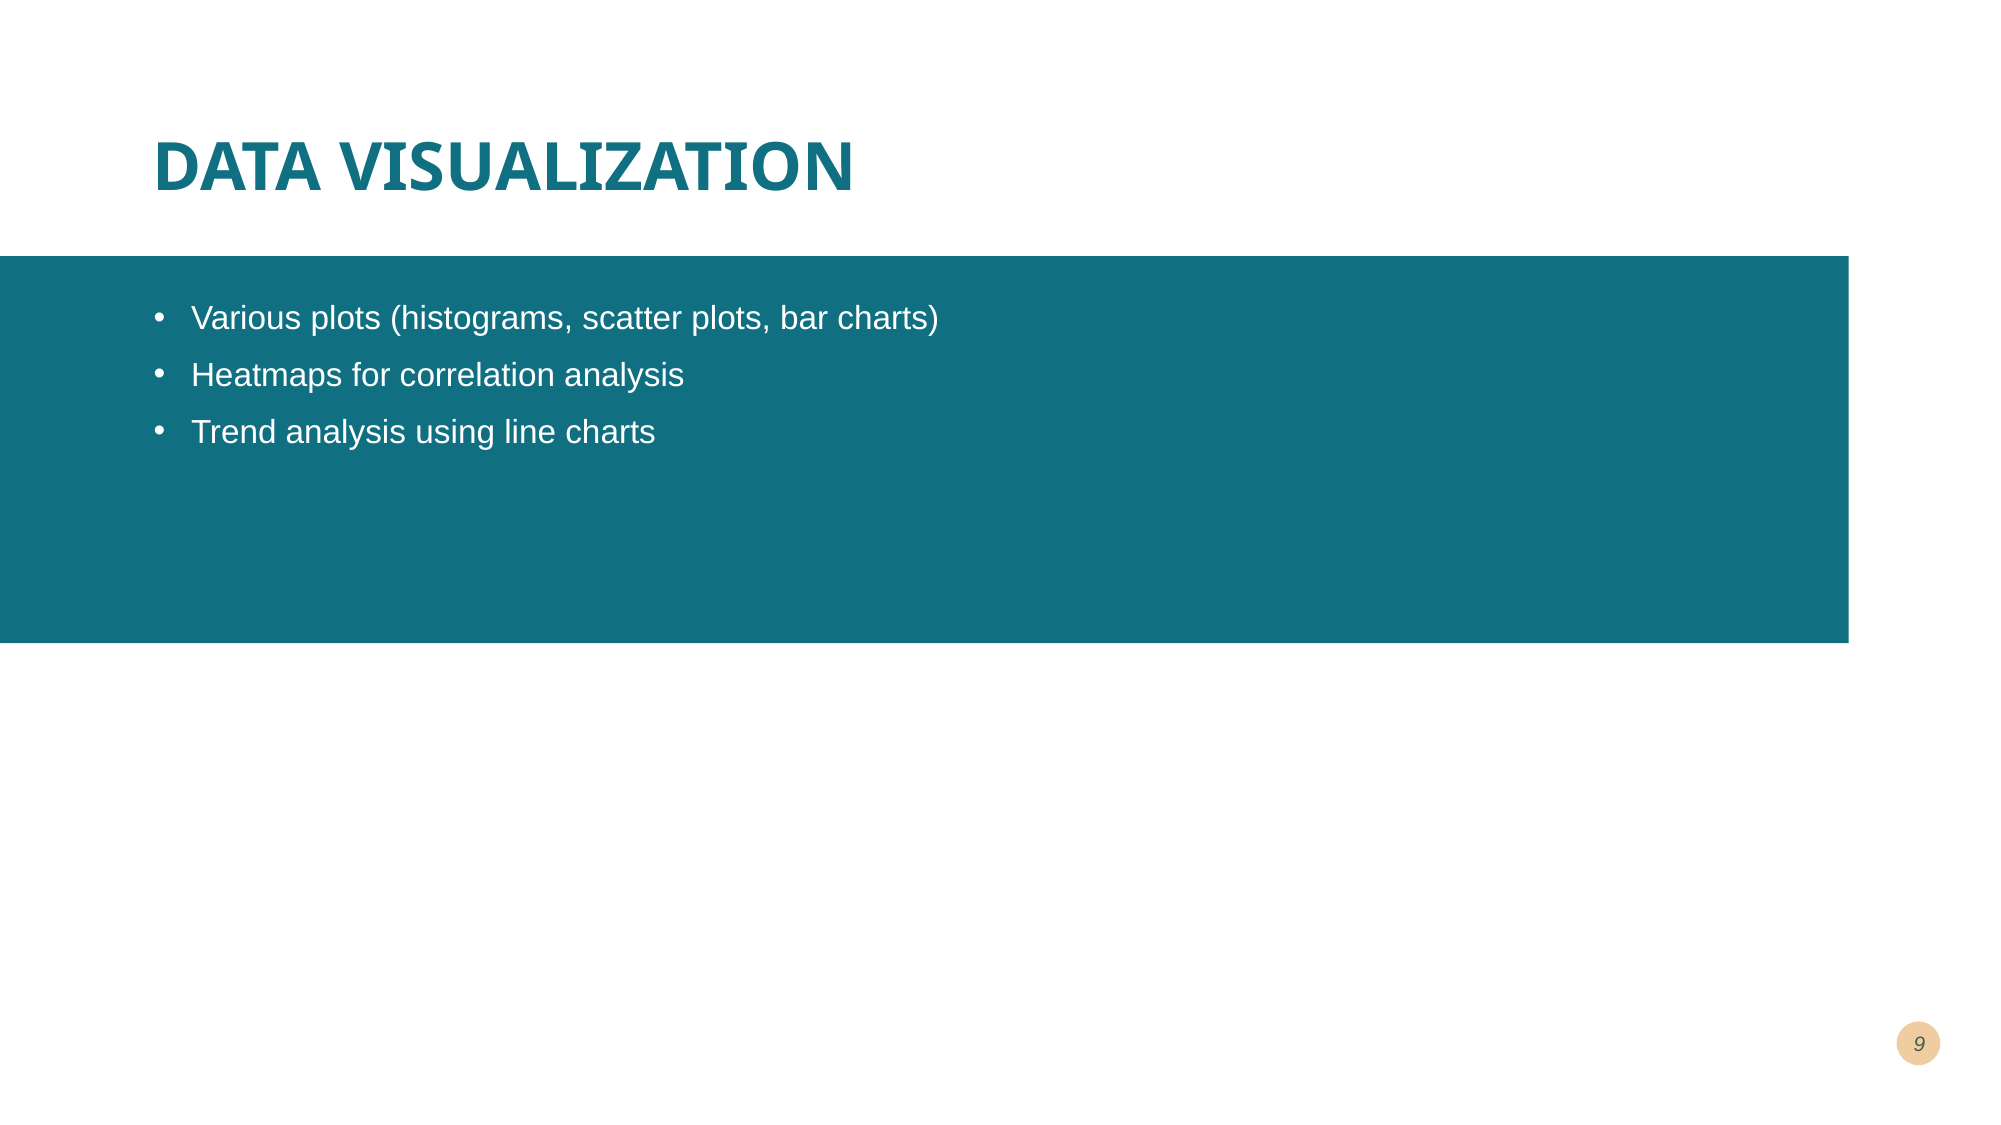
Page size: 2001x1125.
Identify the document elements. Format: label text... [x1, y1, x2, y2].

list Various plots (histograms, scatter plots, bar charts) Heatmaps for correlation analysis Trend analysis using line charts [138, 293, 1849, 607]
slide_number 9 [1881, 1012, 1940, 1073]
title DATA VISUALIZATION [137, 59, 1863, 278]
